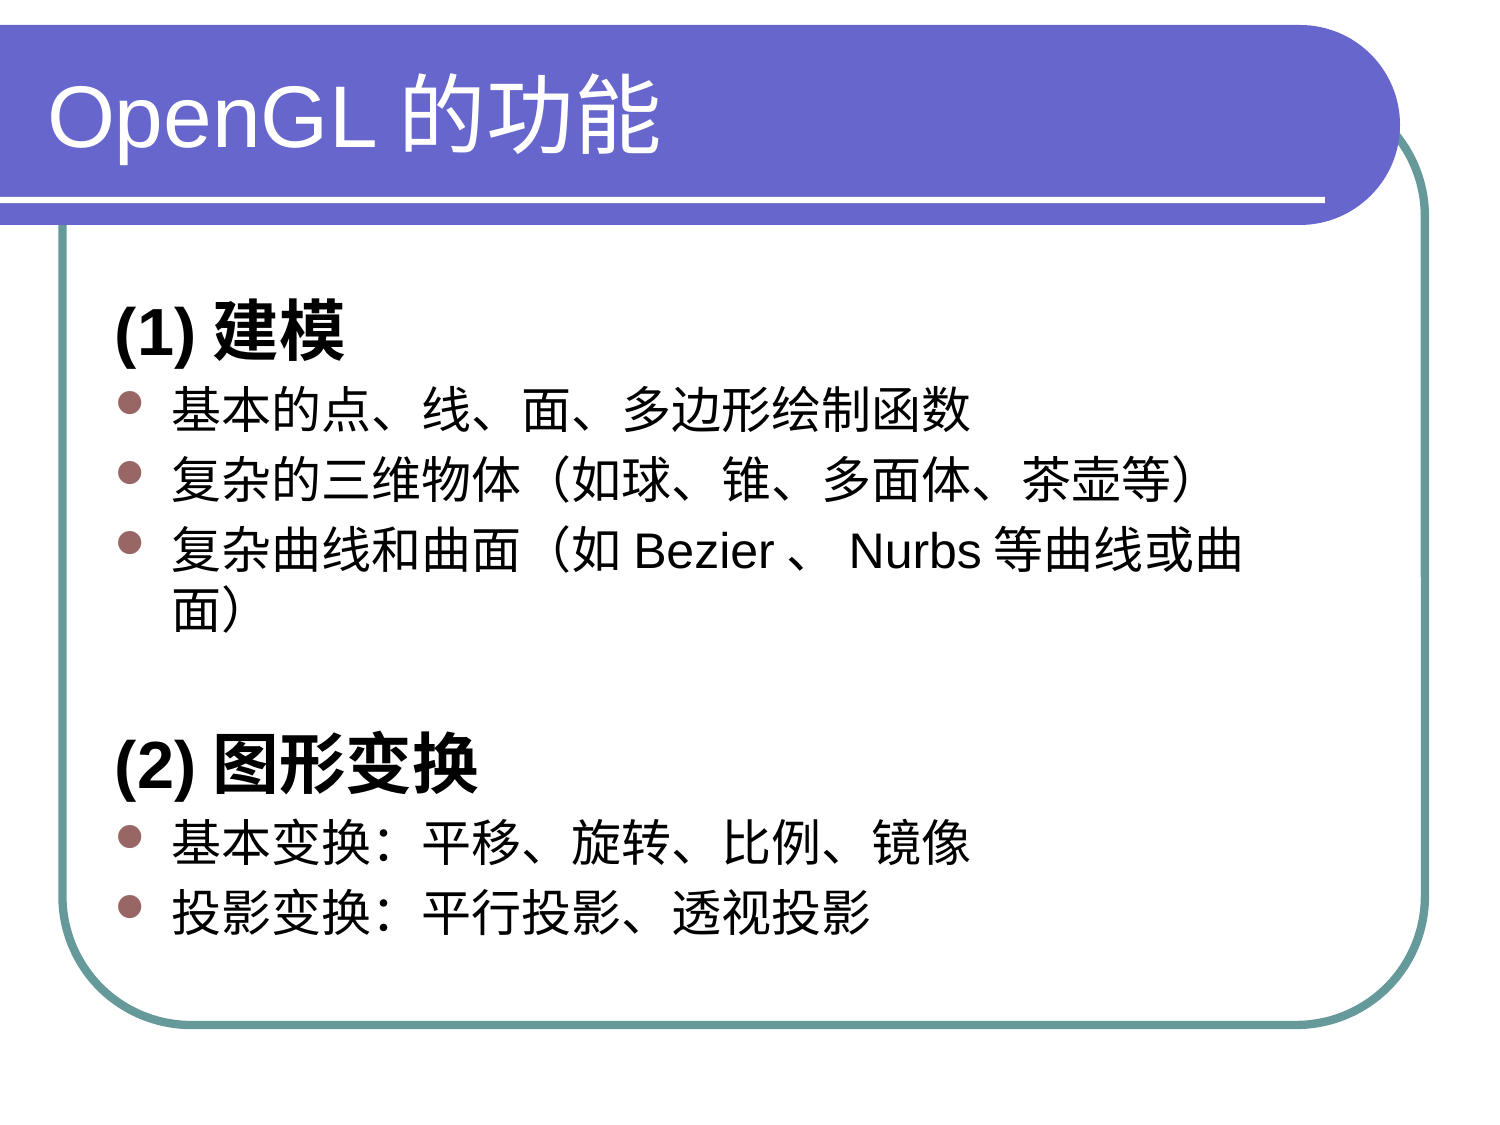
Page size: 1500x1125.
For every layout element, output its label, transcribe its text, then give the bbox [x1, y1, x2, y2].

list (1)建模 基本的点、线、面、多边形绘制函数 复杂的三维物体（如球、锥、多面体、茶壶等） 复杂曲线和曲面（如Bezier、Nurbs等曲线或曲面） (2)图形变换 基本变换：平移、旋转、比例、镜像 投影变换：平行投影、透视投影 [99, 280, 1348, 1007]
title OpenGL的功能 [31, 37, 1348, 188]
